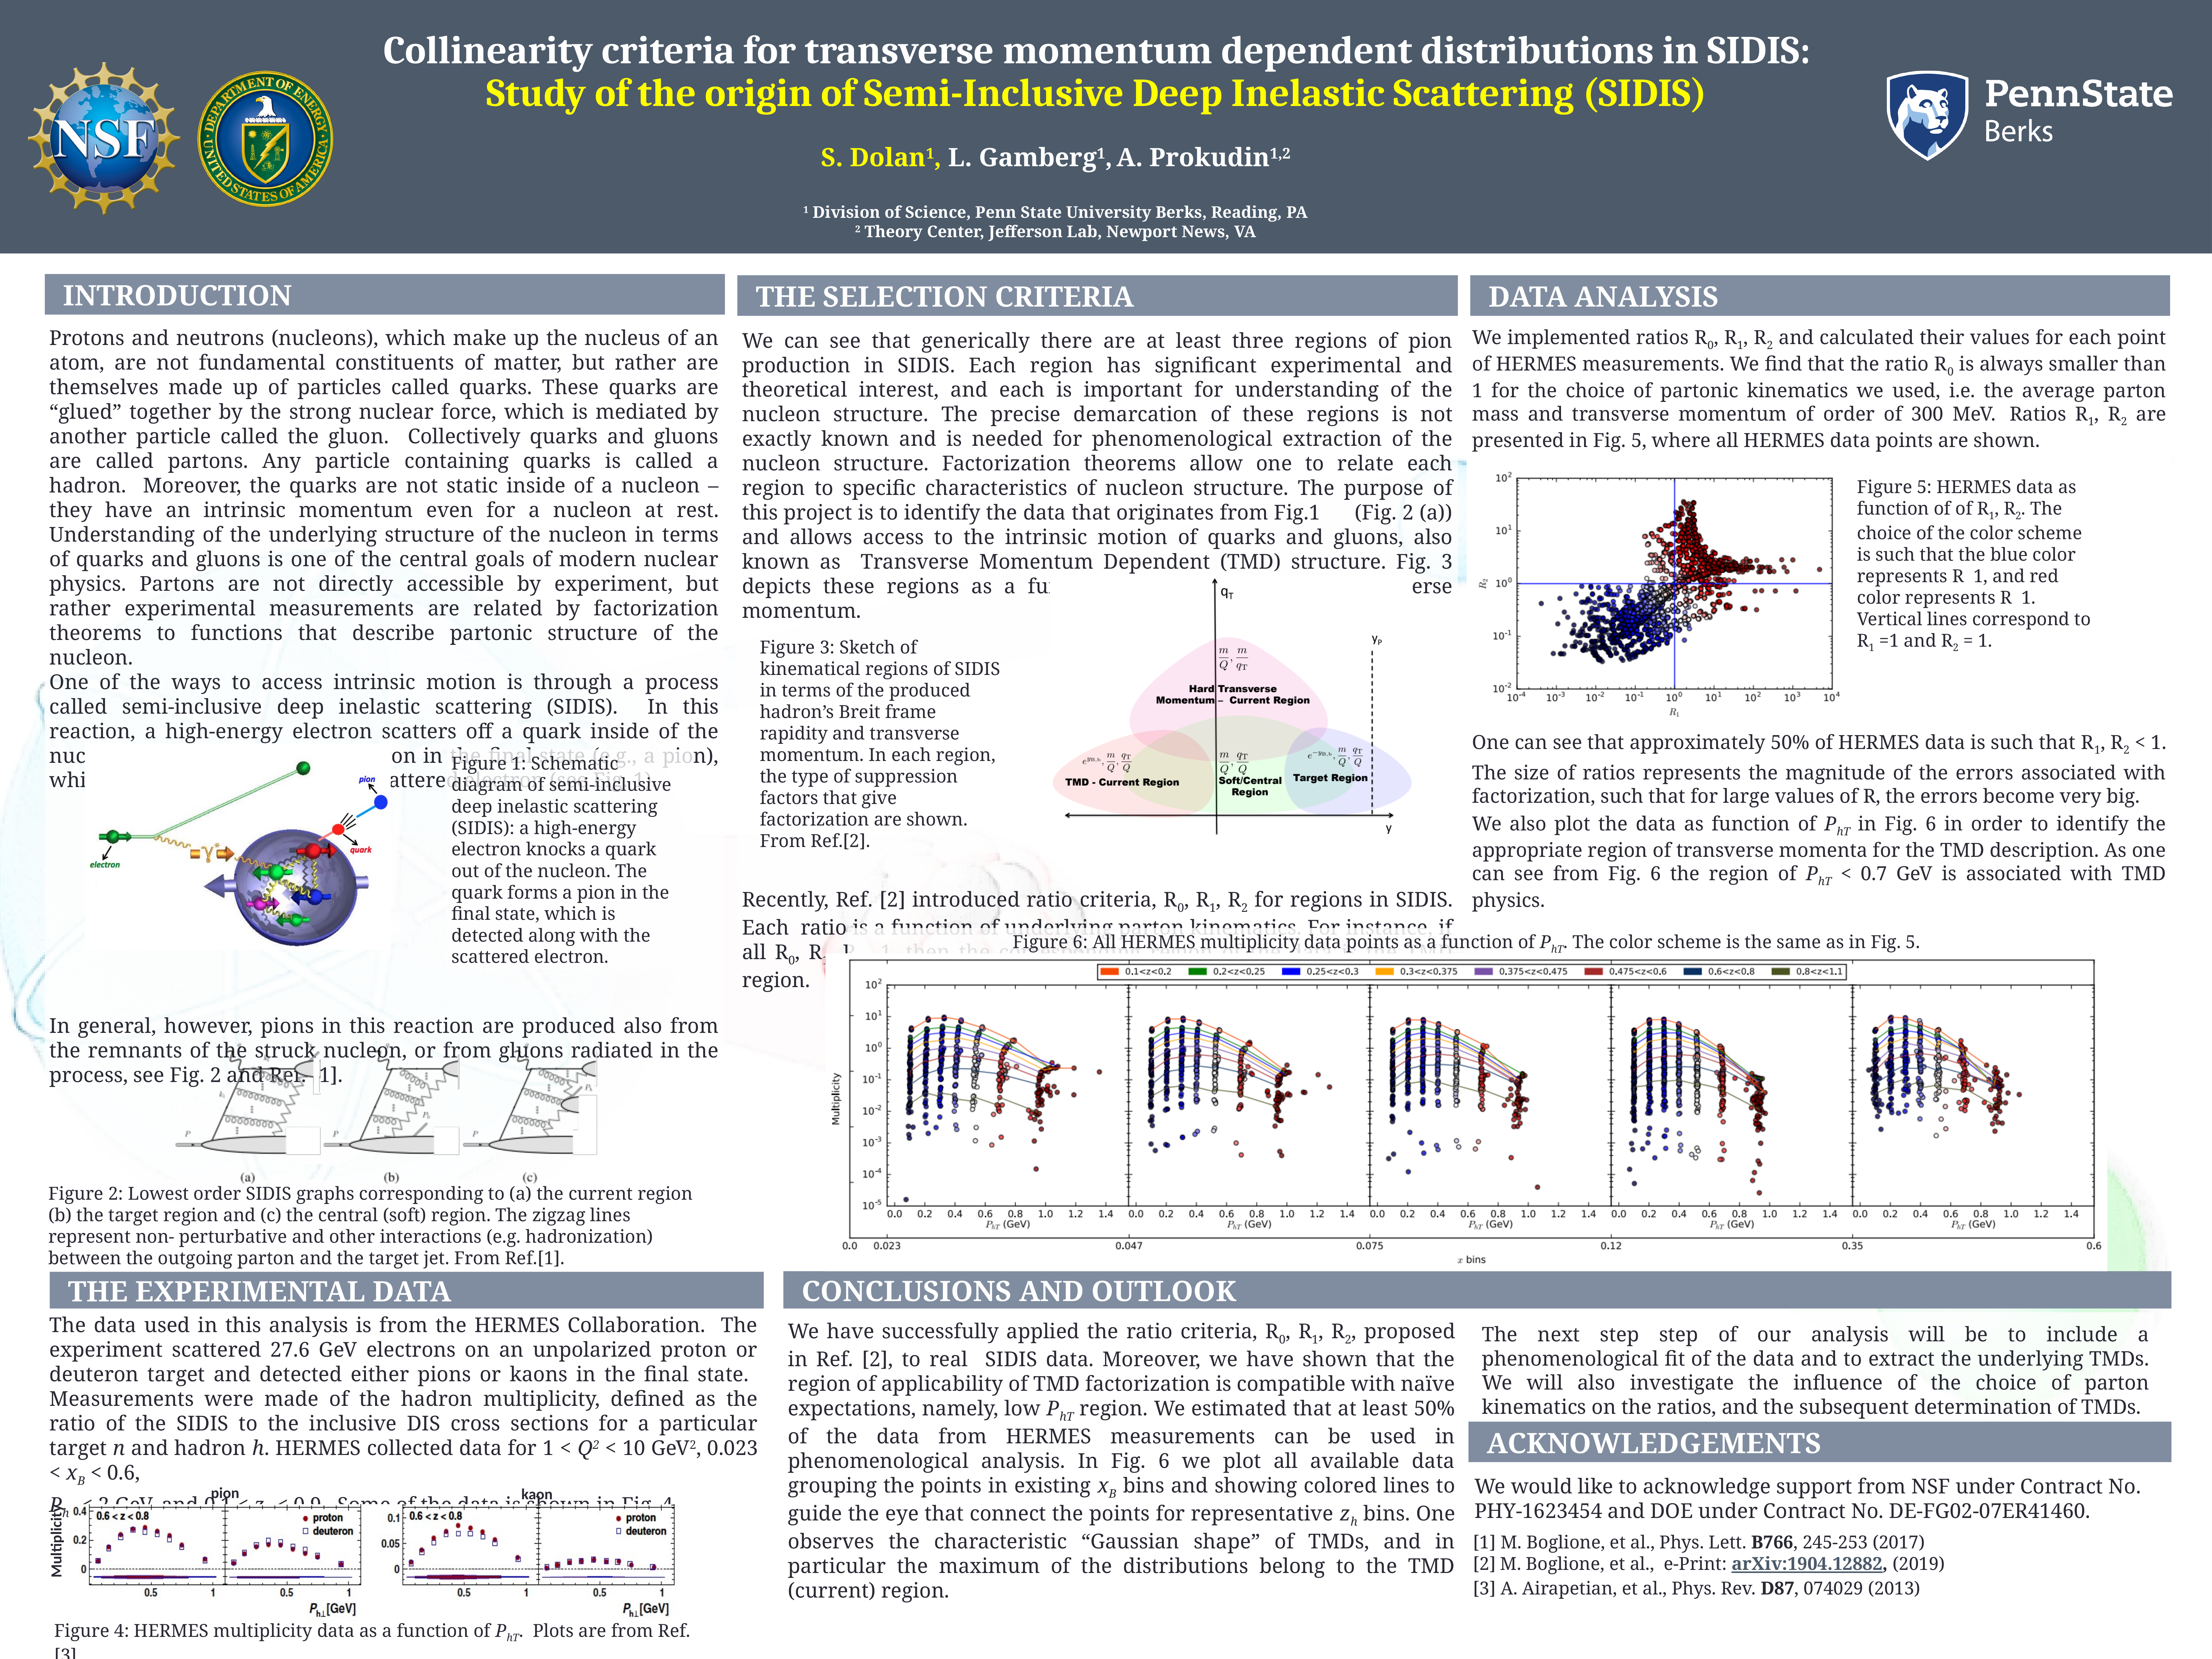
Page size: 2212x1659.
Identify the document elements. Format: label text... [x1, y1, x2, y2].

list DATA Analysis [1470, 275, 2170, 316]
picture [0, 447, 2183, 1437]
text_box [1] M. Boglione, et al., Phys. Lett. B766, 245-253 (2017) [2] M. Boglione, et al., e-Print: arXiv:1904.12882, (2019) [3] A. Airapetian, et al., Phys. Rev. D87, 074029 (2013) [1468, 1528, 2109, 1600]
list We implemented ratios R0, R1, R2 and calculated their values for each point of HERMES measurements. We find that the ratio R0 is always smaller than 1 for the choice of partonic kinematics we used, i.e. the average parton mass and transverse momentum of order of 300 MeV. Ratios R1, R2 are presented in Fig. 5, where all HERMES data points are shown. One can see that approximately 50% of HERMES data is such that R1, R2 < 1. The size of ratios represents the magnitude of the errors associated with factorization, such that for large values of R, the errors become very big. We also plot the data as function of PhT in Fig. 6 in order to identify the appropriate region of transverse momenta for the TMD description. As one can see from Fig. 6 the region of PhT < 0.7 GeV is associated with TMD physics. [1467, 316, 2171, 447]
list Protons and neutrons (nucleons), which make up the nucleus of an atom, are not fundamental constituents of matter, but rather are themselves made up of particles called quarks. These quarks are “glued” together by the strong nuclear force, which is mediated by another particle called the gluon. Collectively quarks and gluons are called partons. Any particle containing quarks is called a hadron. Moreover, the quarks are not static inside of a nucleon – they have an intrinsic momentum even for a nucleon at rest. Understanding of the underlying structure of the nucleon in terms of quarks and gluons is one of the central goals of modern nuclear physics. Partons are not directly accessible by experiment, but rather experimental measurements are related by factorization theorems to functions that describe partonic structure of the nucleon. One of the ways to access intrinsic motion is through a process called semi-inclusive deep inelastic scattering (SIDIS). In this reaction, a high-energy electron scatters off a quark inside of the nucleon. This quark forms a hadron in the final-state (e.g., a pion), which is detected along with the scattered electron (see Fig. 1). In general, however, pions in this reaction are produced also from the remnants of the struck nucleon, or from gluons radiated in the process, see Fig. 2 and Ref. [1]. [45, 316, 724, 447]
list introduction [45, 274, 725, 315]
picture [69, 1504, 679, 1628]
picture [25, 59, 183, 218]
list We have successfully applied the ratio criteria, R0, R1, R2, proposed in Ref. [2], to real SIDIS data. Moreover, we have shown that the region of applicability of TMD factorization is compatible with naïve expectations, namely, low PhT region. We estimated that at least 50% of the data from HERMES measurements can be used in phenomenological analysis. In Fig. 6 we plot all available data grouping the points in existing xB bins and showing colored lines to guide the eye that connect the points for representative zh bins. One observes the characteristic “Gaussian shape” of TMDs, and in particular the maximum of the distributions belong to the TMD (current) region. [783, 1437, 1460, 1630]
text_box We would like to acknowledge support from NSF under Contract No. PHY-1623454 and DOE under Contract No. DE-FG02-07ER41460. [1460, 1465, 2183, 1523]
picture [197, 70, 335, 208]
list S. Dolan1, L. Gamberg1, A. Prokudin1,2 1 Division of Science, Penn State University Berks, Reading, PA 2 Theory Center, Jefferson Lab, Newport News, VA [473, 139, 1639, 219]
text_box pion [206, 1481, 269, 1504]
text_box Figure 4: HERMES multiplicity data as a function of PhT. Plots are from Ref. [3] [49, 1617, 712, 1659]
picture [1847, 30, 2212, 196]
text_box kaon [517, 1481, 580, 1504]
text_box Multiplicity [44, 1455, 67, 1583]
text_box [679, 1437, 783, 1547]
list The SELECTION CRITERIA [737, 275, 1458, 316]
list The data used in this analysis is from the HERMES Collaboration. The experiment scattered 27.6 GeV electrons on an unpolarized proton or deuteron target and detected either pions or kaons in the final state. Measurements were made of the hadron multiplicity, defined as the ratio of the SIDIS to the inclusive DIS cross sections for a particular target n and hadron h. HERMES collected data for 1 < Q2 < 10 GeV2, 0.023 < xB < 0.6, PhT < 2 GeV, and 0.1 < zh < 0.9. Some of the data is shown in Fig. 4. [45, 1437, 763, 1541]
title Collinearity criteria for transverse momentum dependent distributions in SIDIS: Study of the origin of Semi-Inclusive Deep Inelastic Scattering (SIDIS) [302, 25, 1893, 152]
list Acknowledgements [1468, 1437, 2171, 1462]
